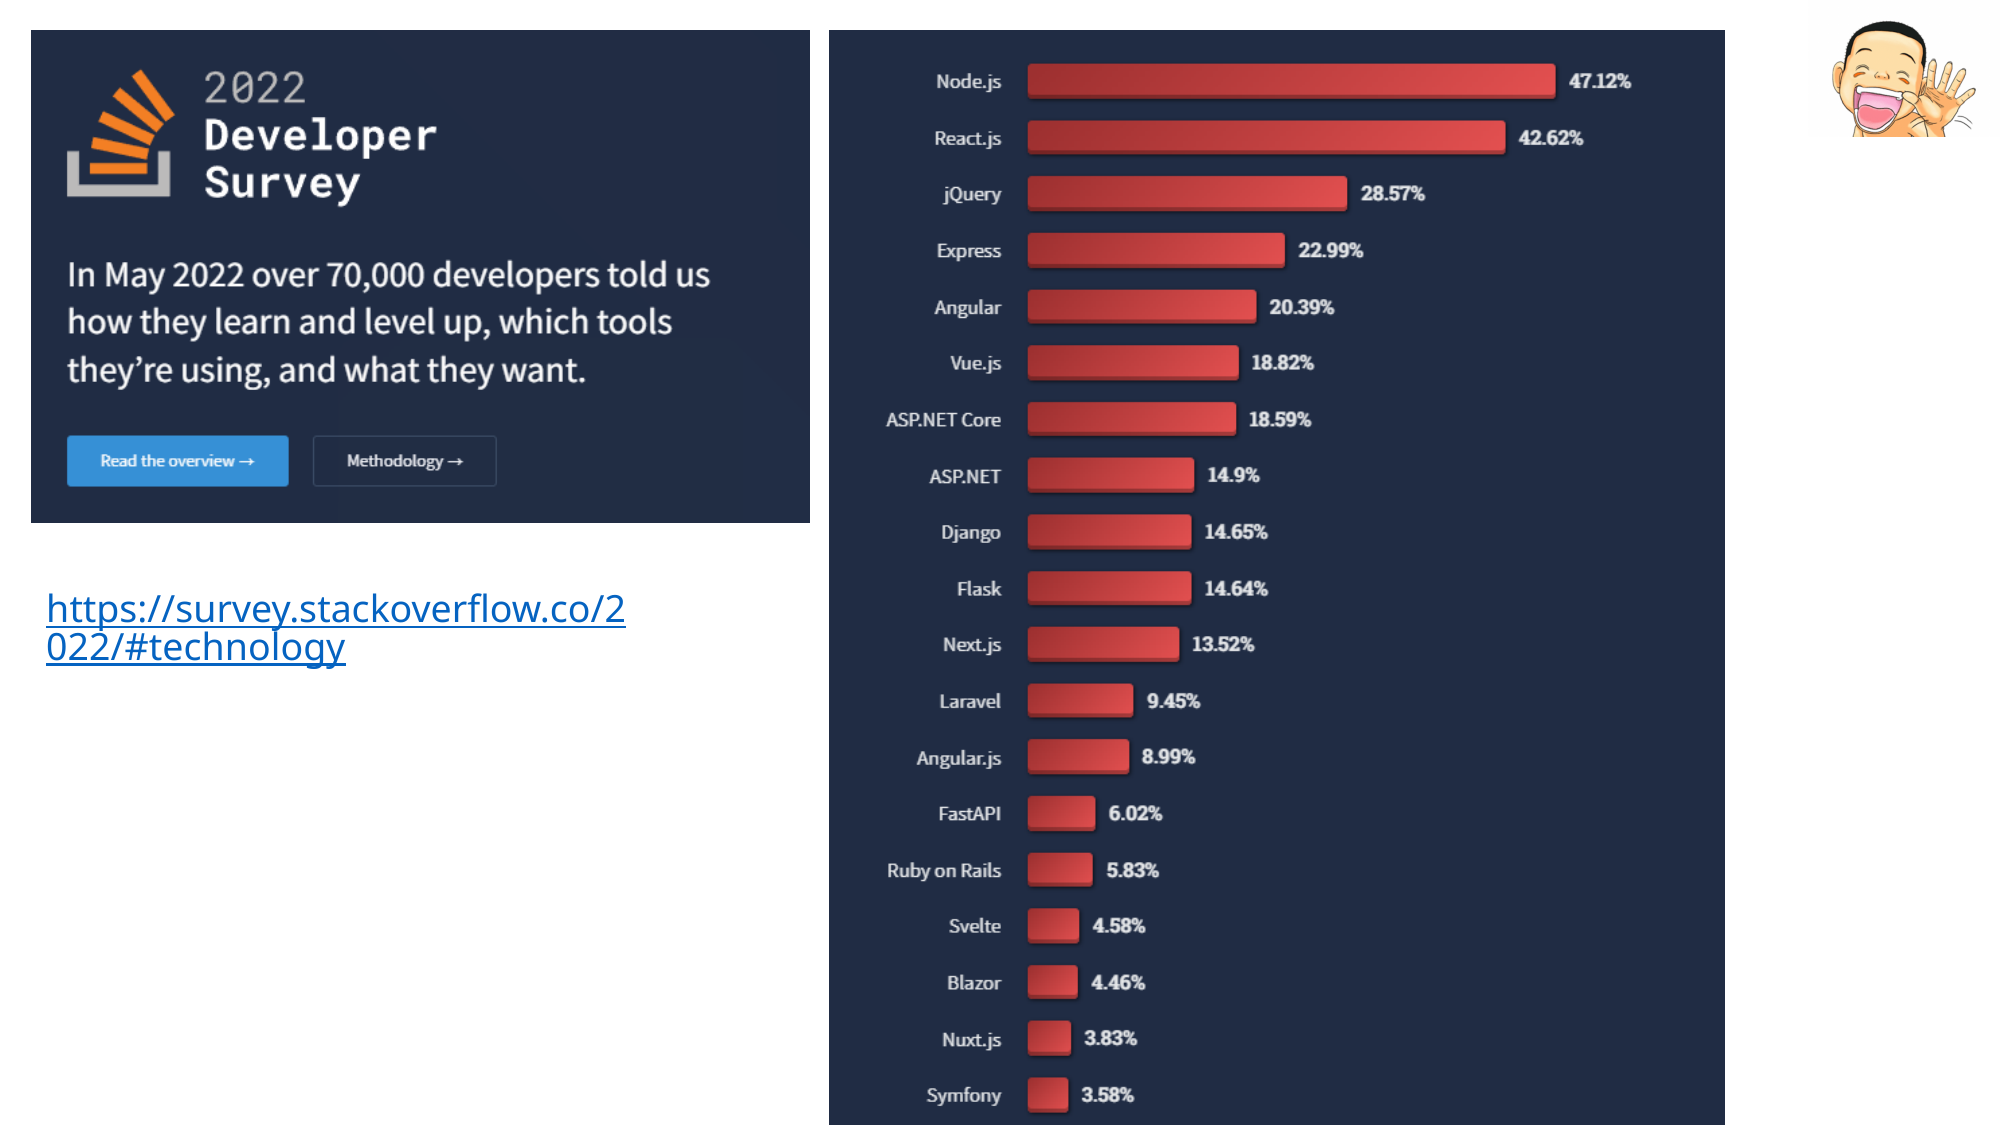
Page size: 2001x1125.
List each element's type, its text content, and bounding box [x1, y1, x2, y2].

picture [31, 30, 810, 523]
text_box https://survey.stackoverflow.co/2022/#technology [31, 577, 651, 644]
picture [829, 30, 1725, 1125]
picture [1808, 0, 2000, 137]
